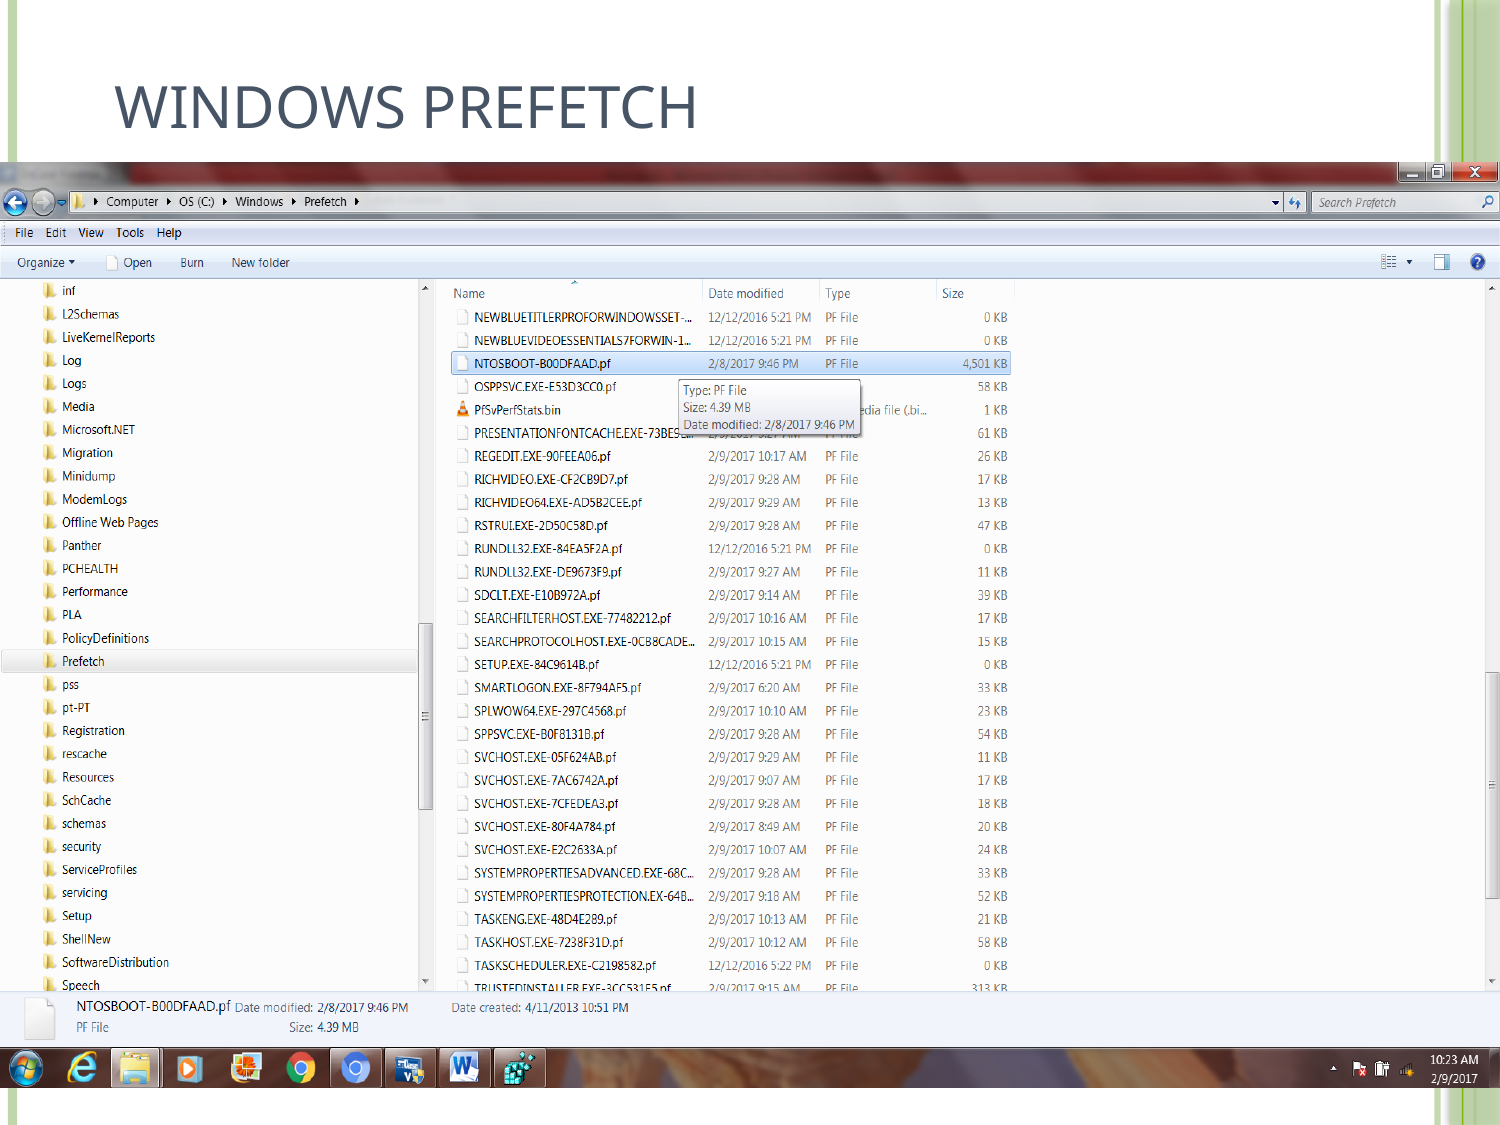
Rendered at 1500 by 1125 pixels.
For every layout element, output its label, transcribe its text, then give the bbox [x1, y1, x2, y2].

text_box Windows Prefetch [99, 63, 1125, 159]
picture [0, 161, 1500, 1088]
